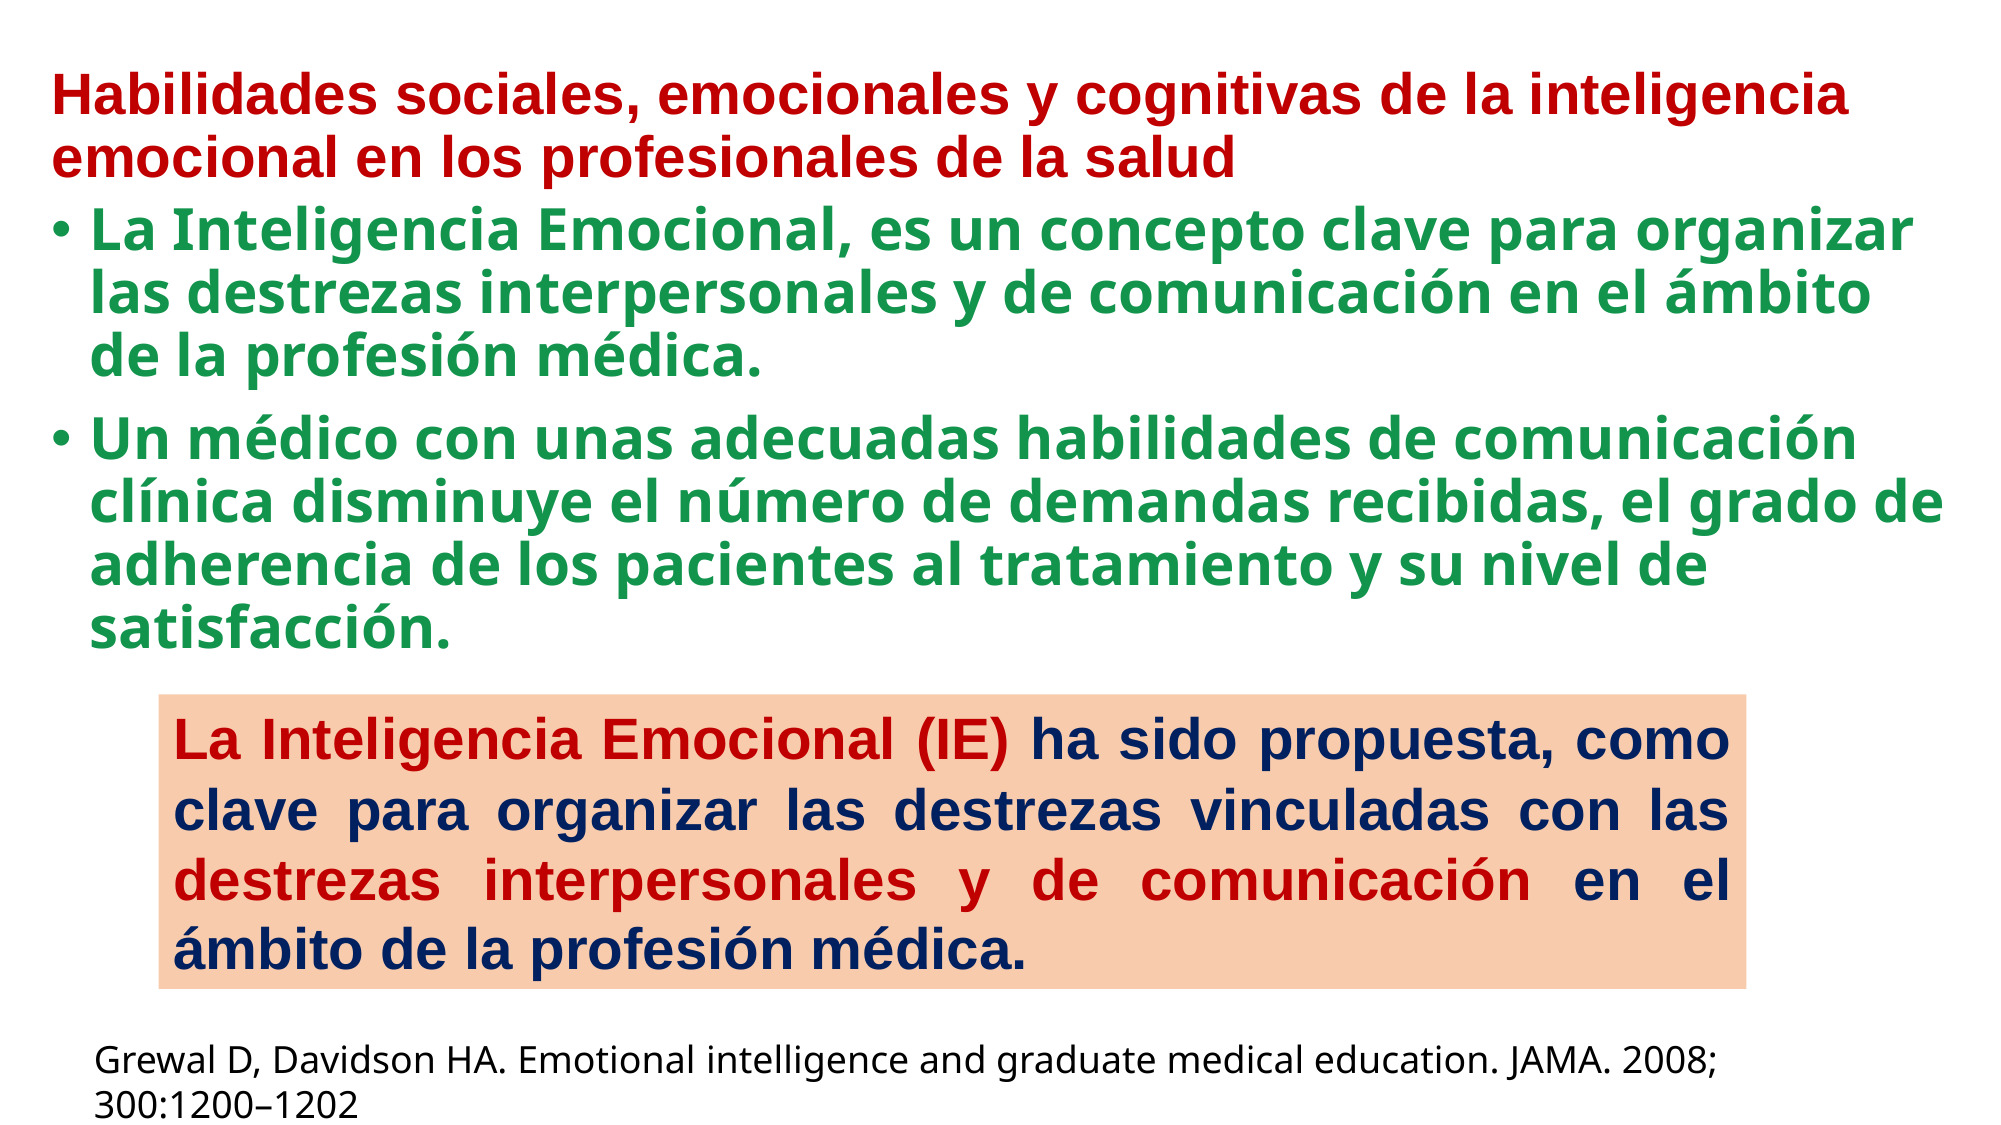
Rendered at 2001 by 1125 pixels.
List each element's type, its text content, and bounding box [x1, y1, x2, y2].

title Habilidades sociales, emocionales y cognitivas de la inteligencia emocional en los profesionales de la salud [36, 18, 1967, 192]
list La Inteligencia Emocional, es un concepto clave para organizar las destrezas interpersonales y de comunicación en el ámbito de la profesión médica. Un médico con unas adecuadas habilidades de comunicación clínica disminuye el número de demandas recibidas, el grado de adherencia de los pacientes al tratamiento y su nivel de satisfacción. [36, 192, 1967, 907]
text_box La Inteligencia Emocional (IE) ha sido propuesta, como clave para organizar las destrezas vinculadas con las destrezas interpersonales y de comunicación en el ámbito de la profesión médica. [158, 694, 1747, 989]
text_box Grewal D, Davidson HA. Emotional intelligence and graduate medical education. JAMA. 2008; 300:1200–1202 [79, 1028, 1878, 1125]
